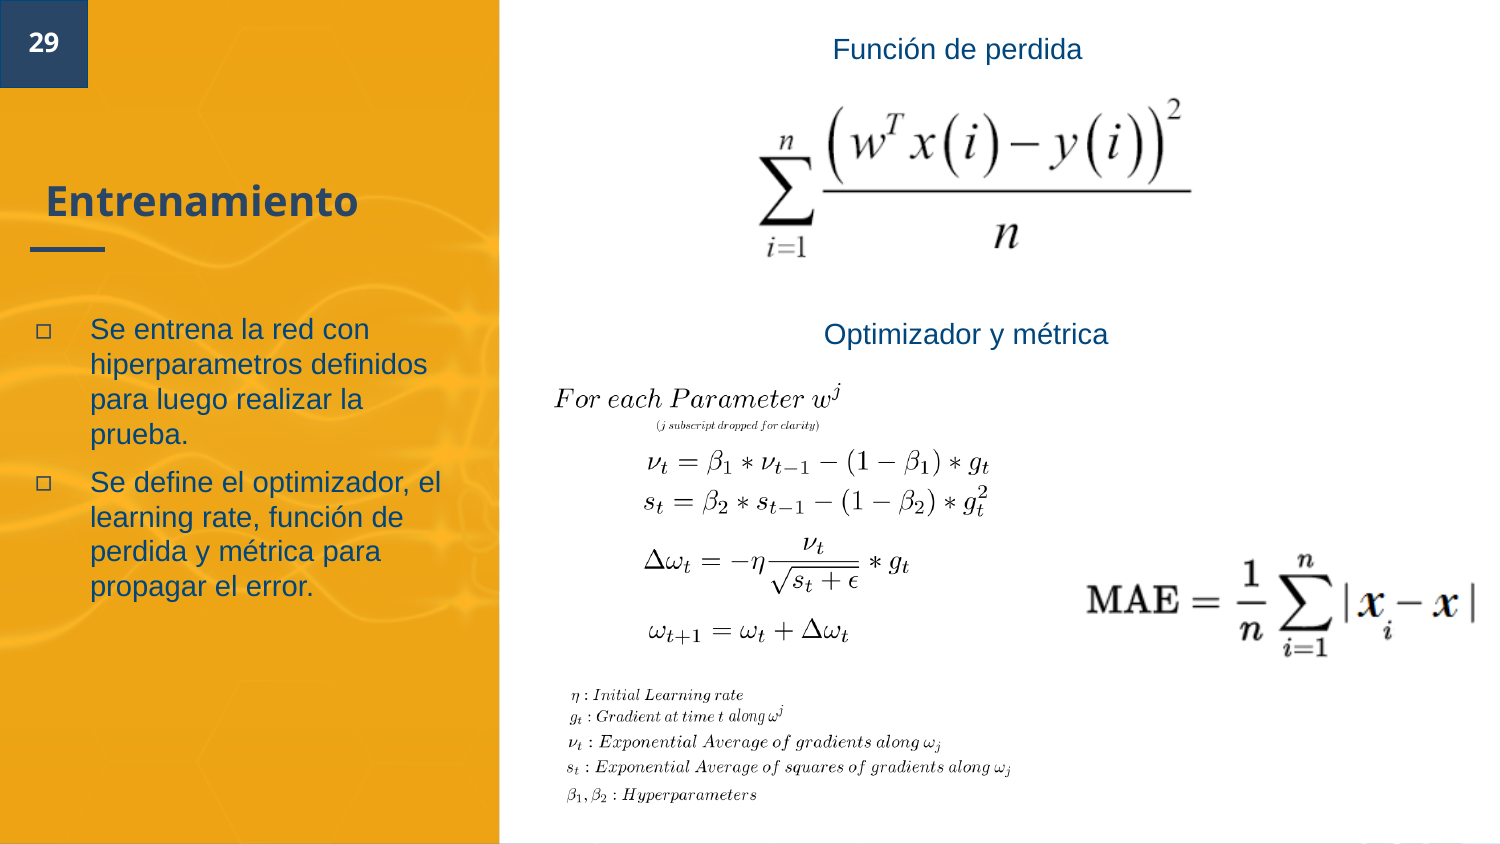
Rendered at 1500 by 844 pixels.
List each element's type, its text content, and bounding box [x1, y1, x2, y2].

text_box Función de perdida [692, 15, 1224, 72]
text_box Se entrena la red con hiperparametros definidos para luego realizar la prueba. Se define el optimizador, el learning rate, función de perdida y métrica para propagar el error. [0, 295, 482, 844]
picture [1071, 528, 1485, 680]
picture [554, 383, 1010, 803]
text_box Optimizador y métrica [701, 300, 1232, 357]
slide_number 29 [0, 0, 89, 88]
picture [750, 82, 1201, 269]
title Entrenamiento [30, 129, 478, 240]
